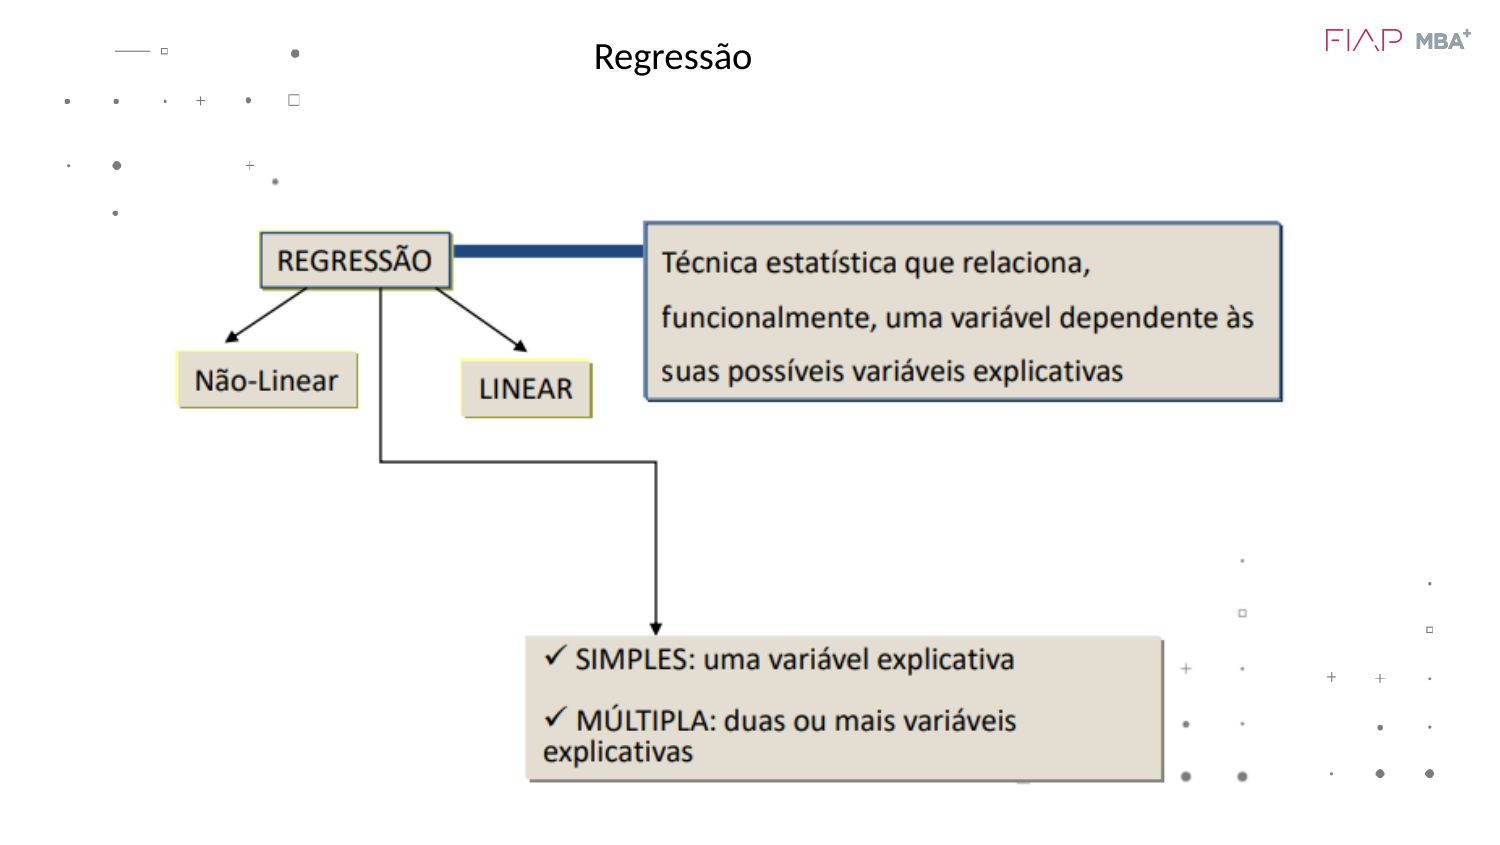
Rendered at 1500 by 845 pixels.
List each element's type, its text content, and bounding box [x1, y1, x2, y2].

title Regressão [76, 23, 1270, 86]
picture [0, 0, 1500, 844]
